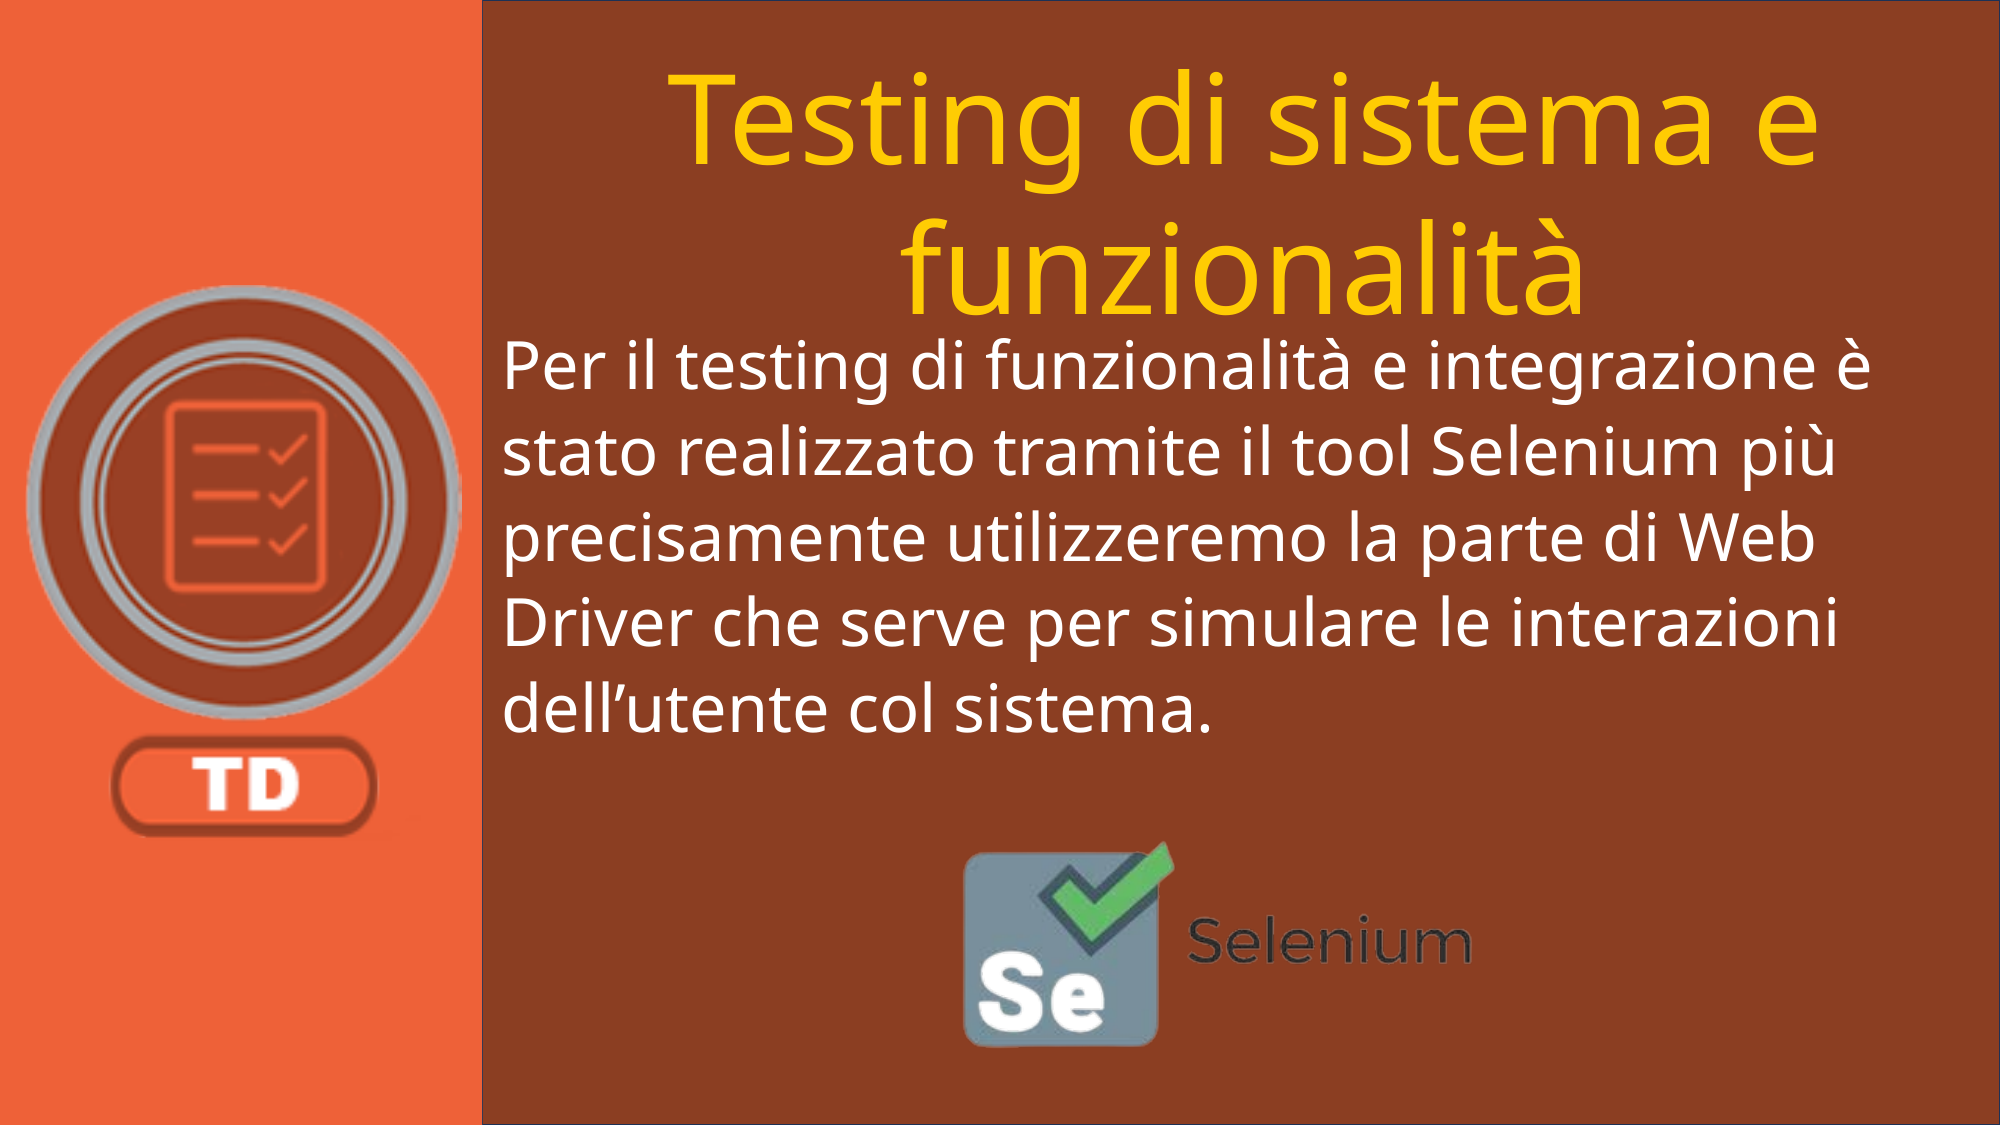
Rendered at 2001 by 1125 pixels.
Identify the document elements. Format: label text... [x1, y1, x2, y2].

text_box Testing di sistema e funzionalità [486, 31, 2000, 310]
text_box [0, 0, 483, 1125]
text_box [842, 759, 1584, 1125]
text_box [483, 0, 2000, 1125]
text_box Per il testing di funzionalità e integrazione è stato realizzato tramite il tool Selenium più precisamente utilizzeremo la parte di Web Driver che serve per simulare le interazioni dell’utente col sistema. [486, 310, 2000, 753]
picture [25, 285, 462, 841]
